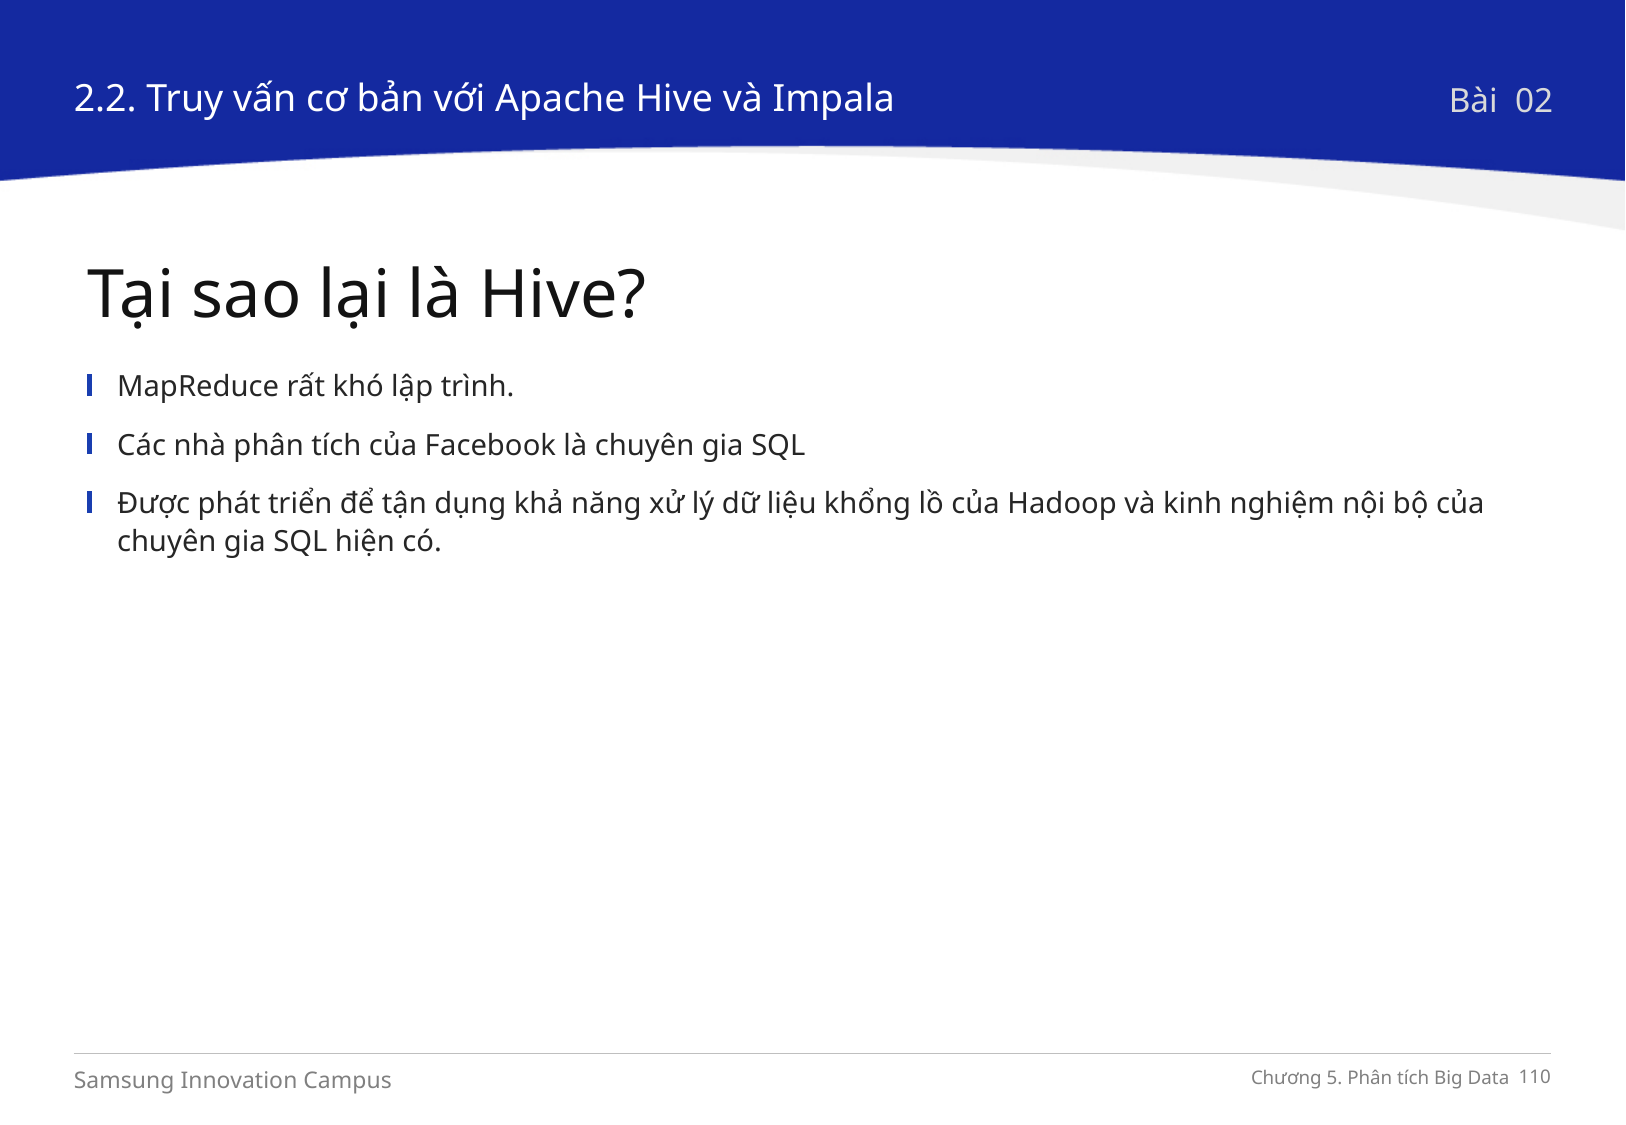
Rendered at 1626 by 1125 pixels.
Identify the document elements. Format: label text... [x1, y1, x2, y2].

picture [0, 0, 1625, 1125]
list MapReduce rất khó lập trình. Các nhà phân tích của Facebook là chuyên gia SQL Được phát triển để tận dụng khả năng xử lý dữ liệu khổng lồ của Hadoop và kinh nghiệm nội bộ của chuyên gia SQL hiện có. [87, 365, 1531, 516]
list Bài 02 [1423, 79, 1554, 120]
list Tại sao lại là Hive? [87, 249, 1531, 331]
list 2.2. Truy vấn cơ bản với Apache Hive và Impala [73, 73, 1396, 119]
